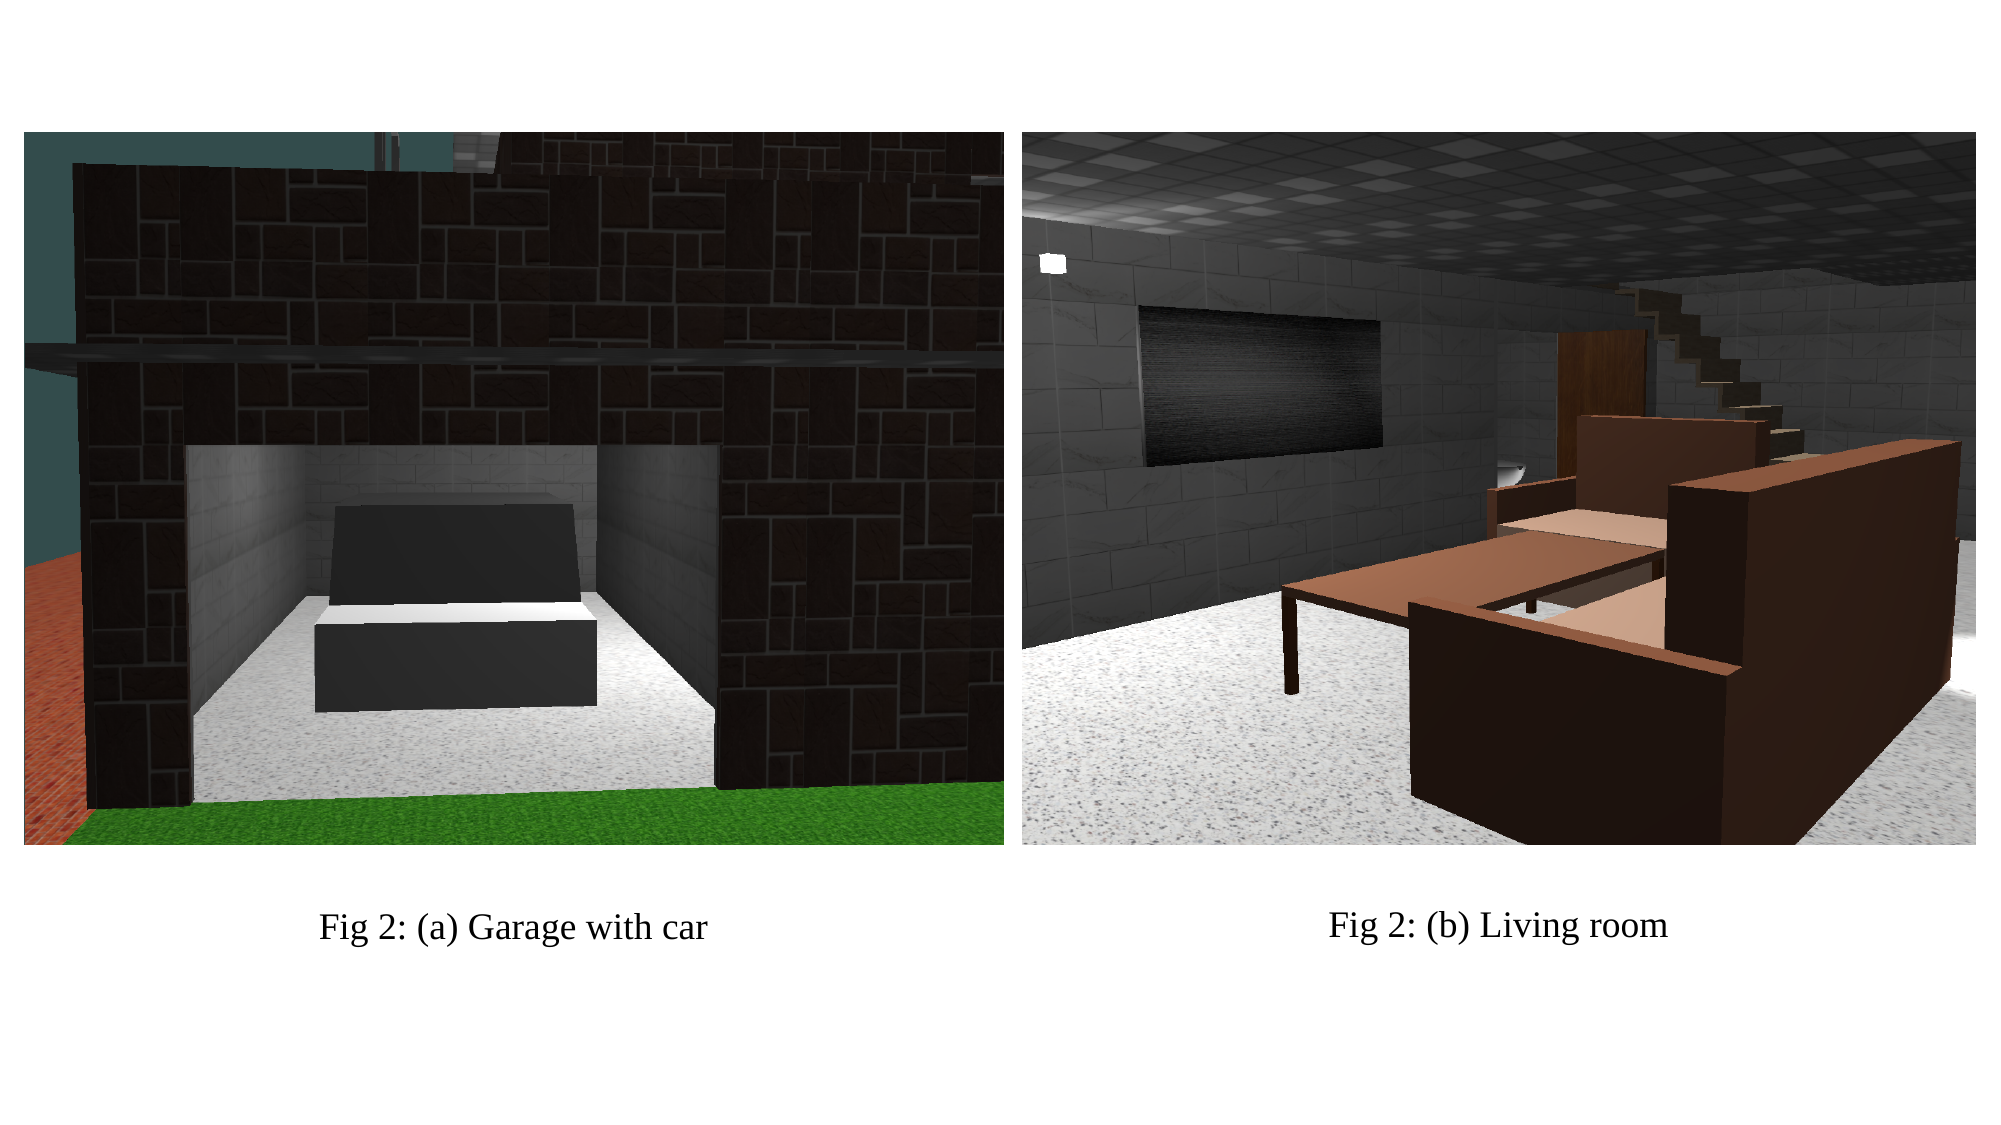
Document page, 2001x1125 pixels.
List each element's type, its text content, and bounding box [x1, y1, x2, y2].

text_box Fig 2: (a) Garage with car [303, 895, 724, 955]
picture [24, 132, 1004, 845]
text_box Fig 2: (b) Living room [1313, 892, 1684, 953]
picture [1021, 132, 1976, 845]
